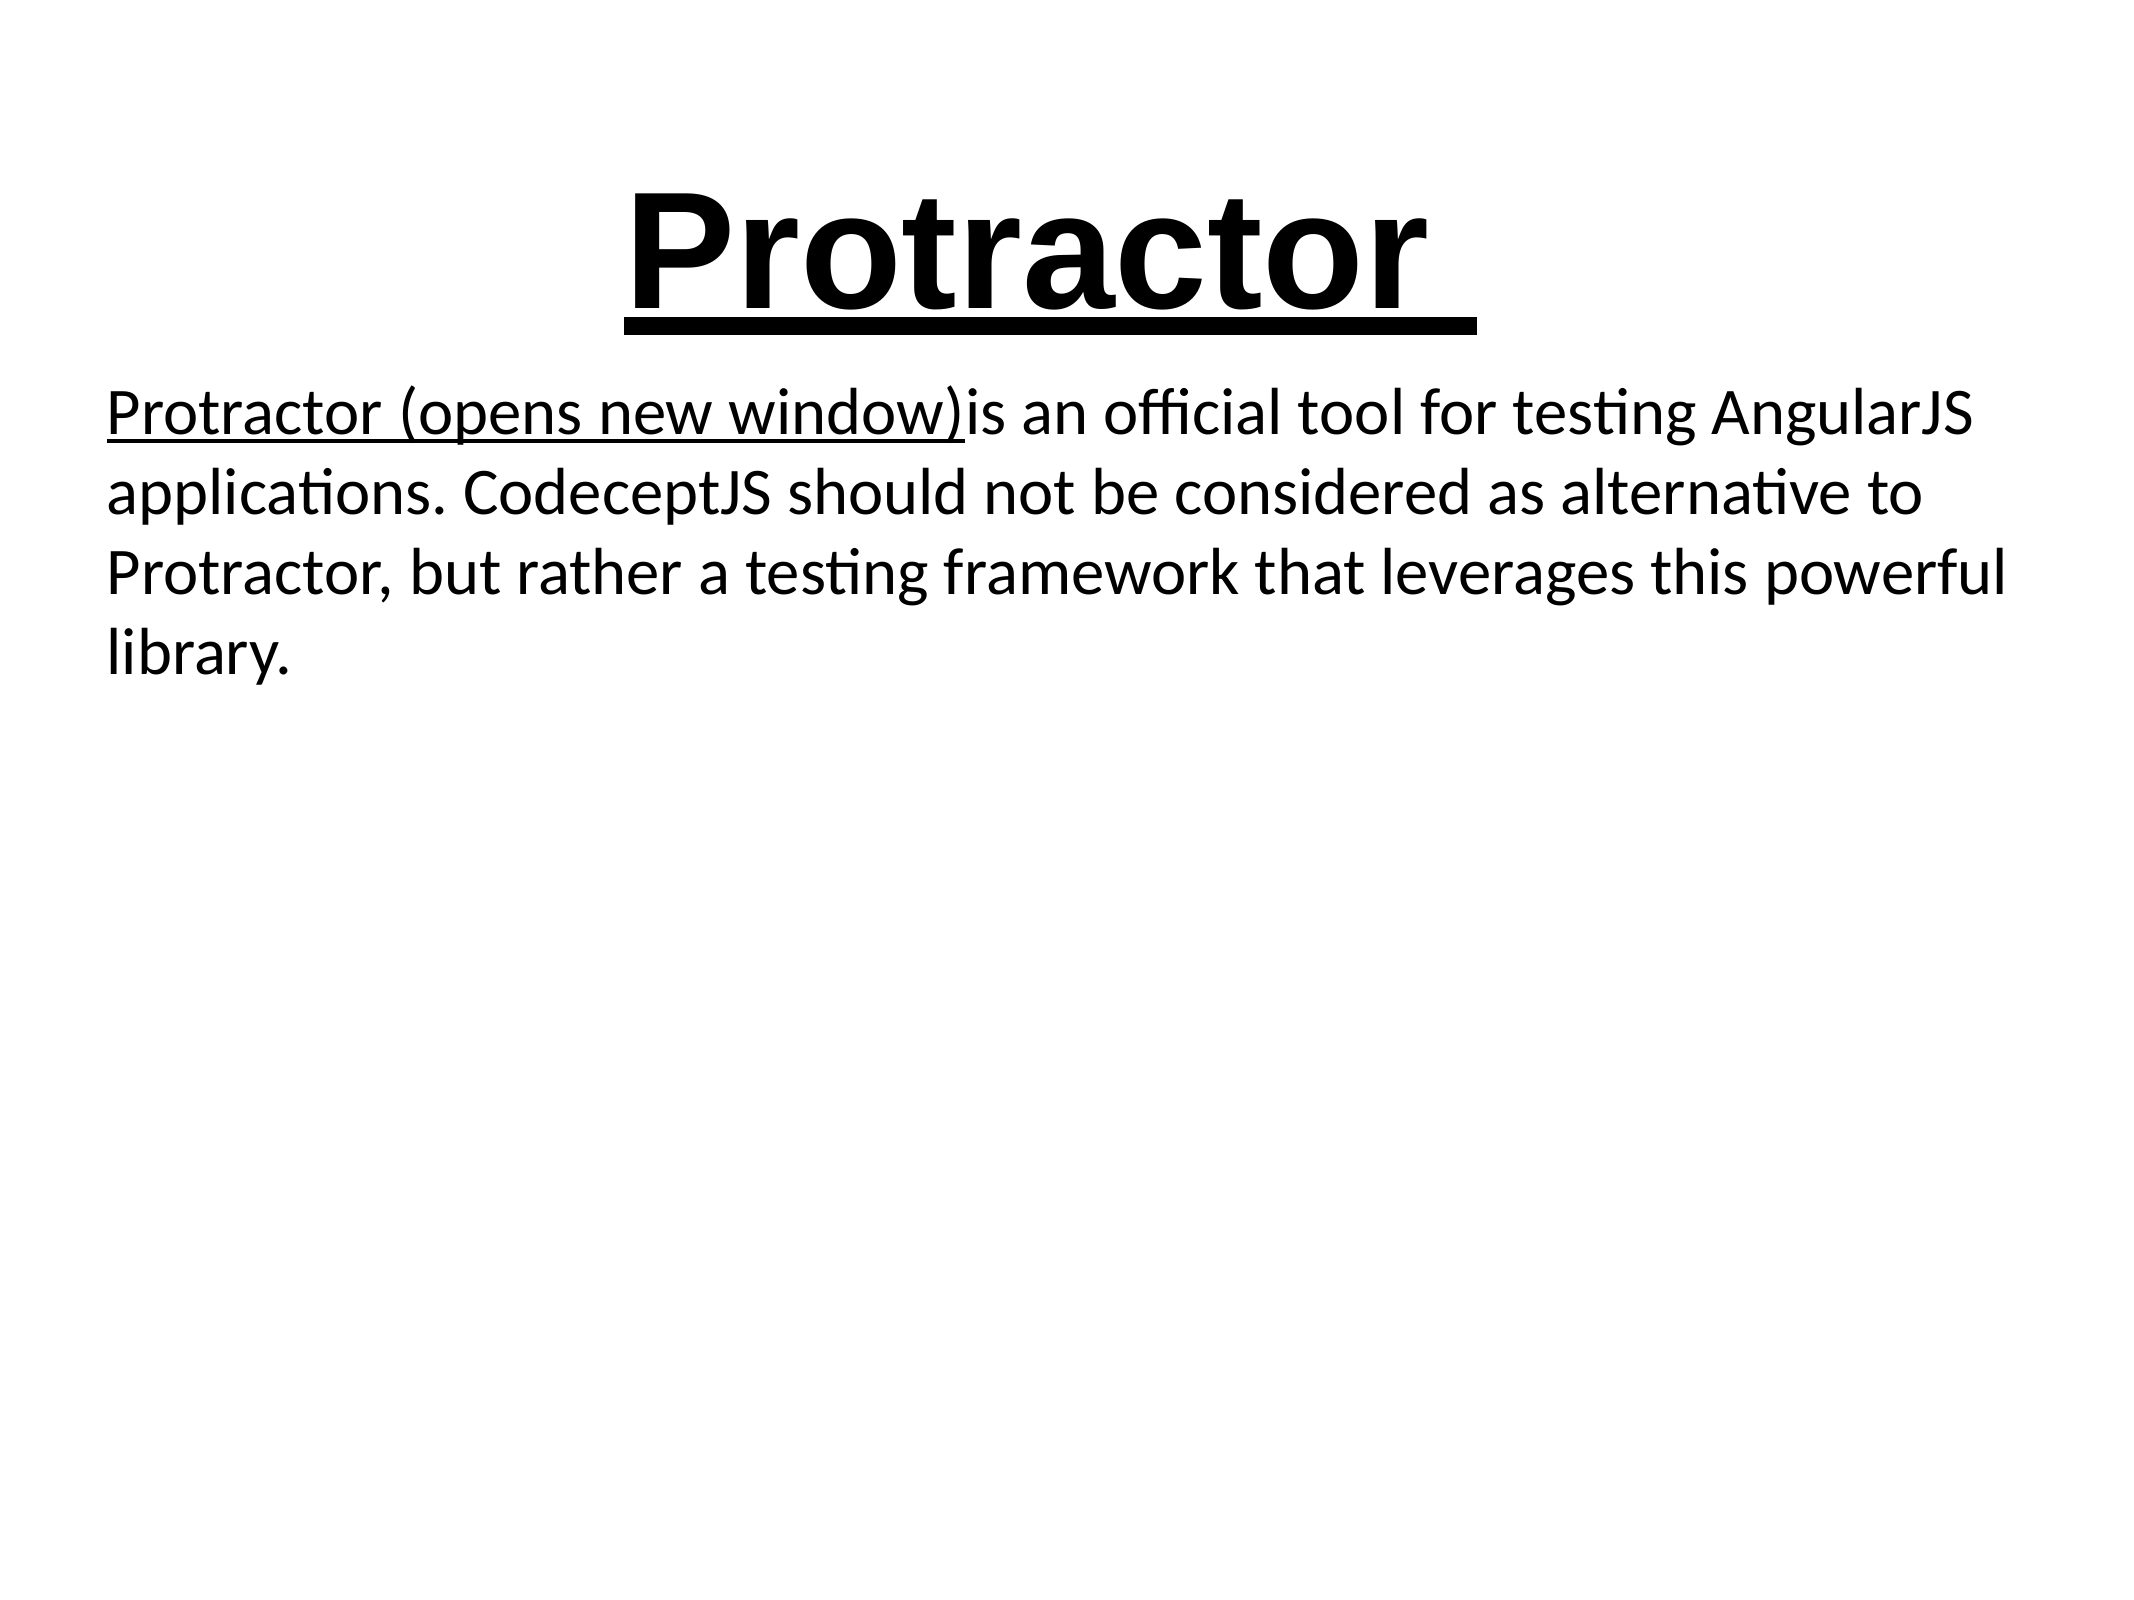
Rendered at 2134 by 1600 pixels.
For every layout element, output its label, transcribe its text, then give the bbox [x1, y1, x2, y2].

list Protractor (opens new window)is an official tool for testing AngularJS applications. CodeceptJS should not be considered as alternative to Protractor, but rather a testing framework that leverages this powerful library. [106, 367, 2027, 692]
title Protractor [624, 141, 1510, 367]
